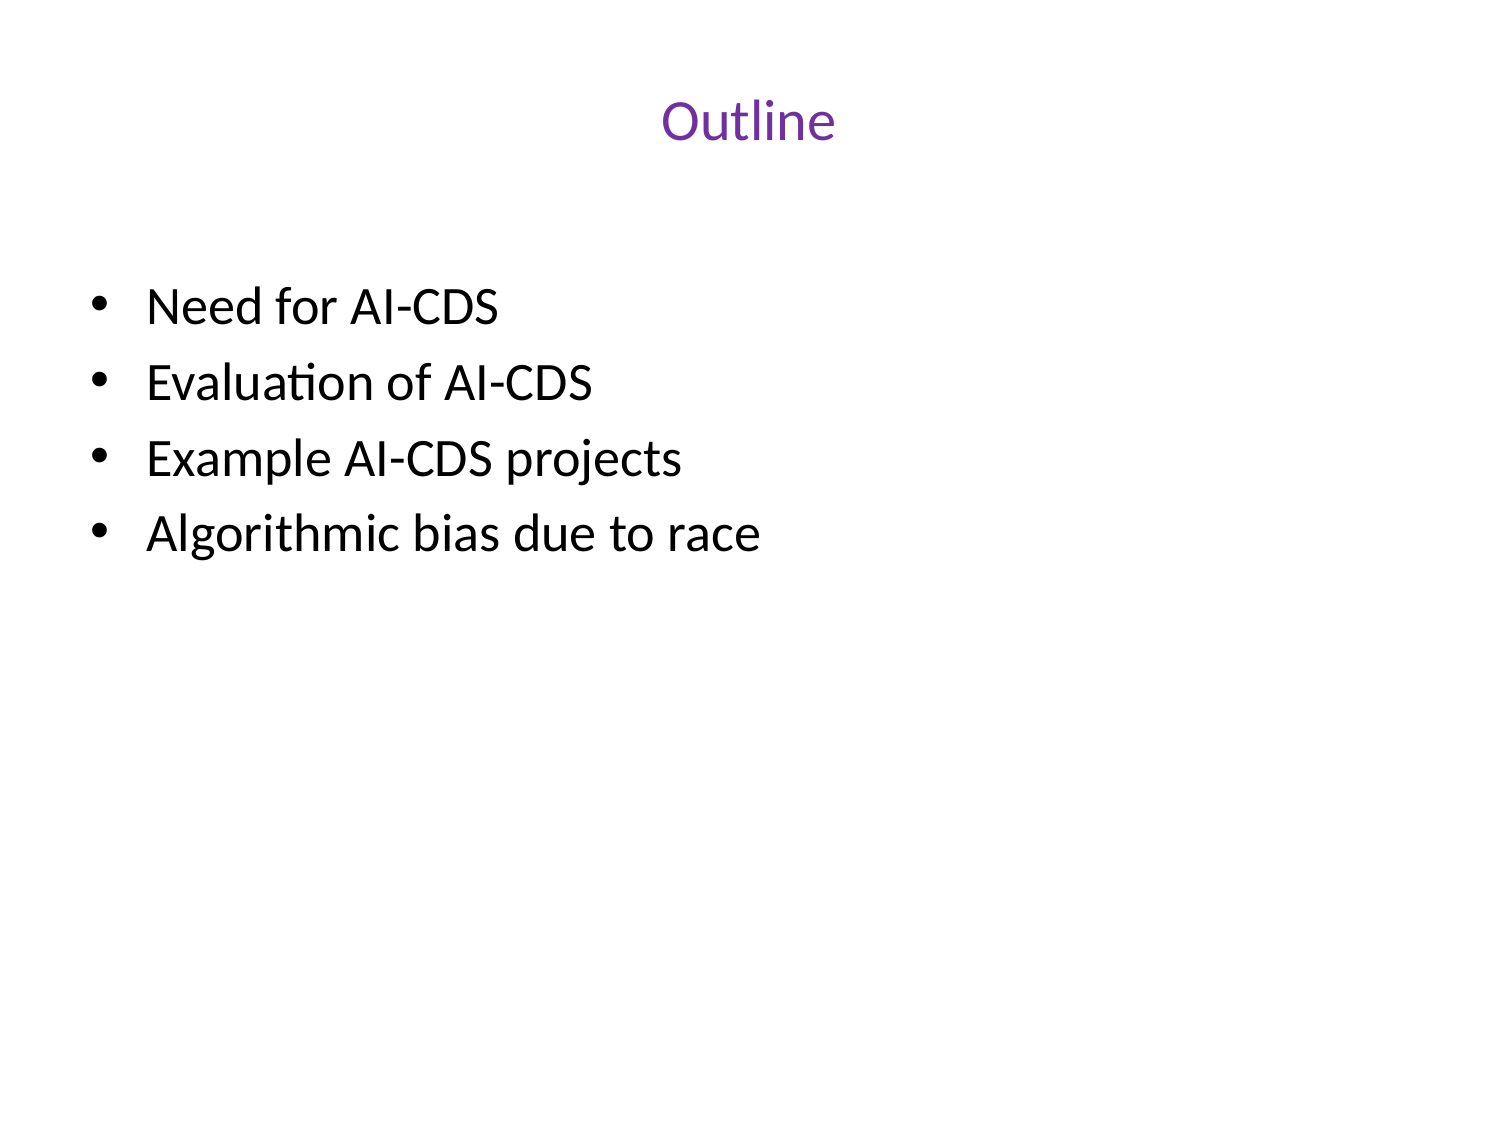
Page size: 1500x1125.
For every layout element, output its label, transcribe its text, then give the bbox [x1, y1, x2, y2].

list Need for AI-CDS Evaluation of AI-CDS Example AI-CDS projects Algorithmic bias due to race [75, 262, 1425, 1005]
text_box Outline [73, 75, 1424, 160]
